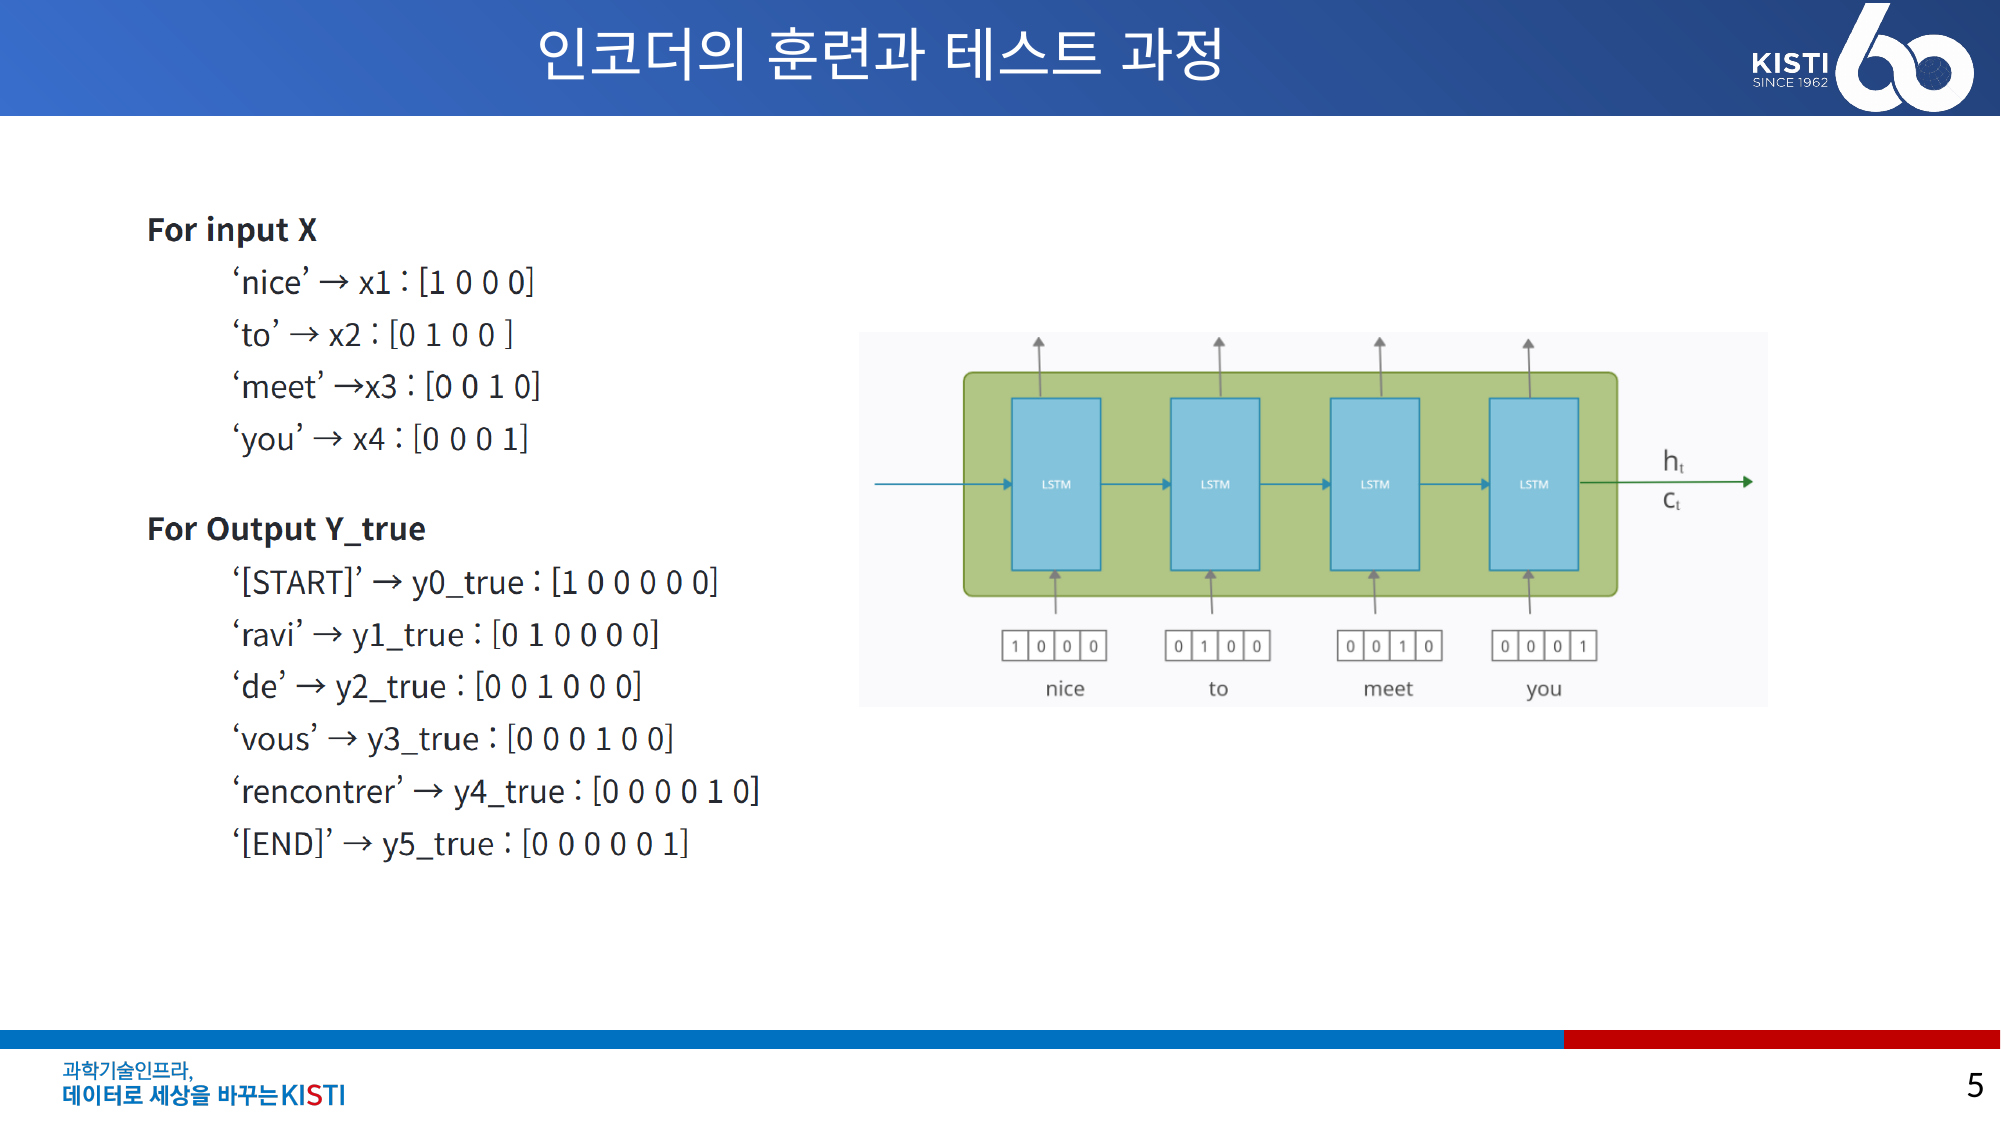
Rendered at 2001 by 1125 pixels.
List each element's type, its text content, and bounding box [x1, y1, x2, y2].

picture [114, 197, 776, 883]
slide_number 5 [1647, 1053, 2000, 1113]
title 인코더의 훈련과 테스트 과정 [53, 1, 1728, 114]
picture [859, 332, 1768, 707]
picture [1753, 3, 1974, 112]
picture [63, 1061, 344, 1106]
